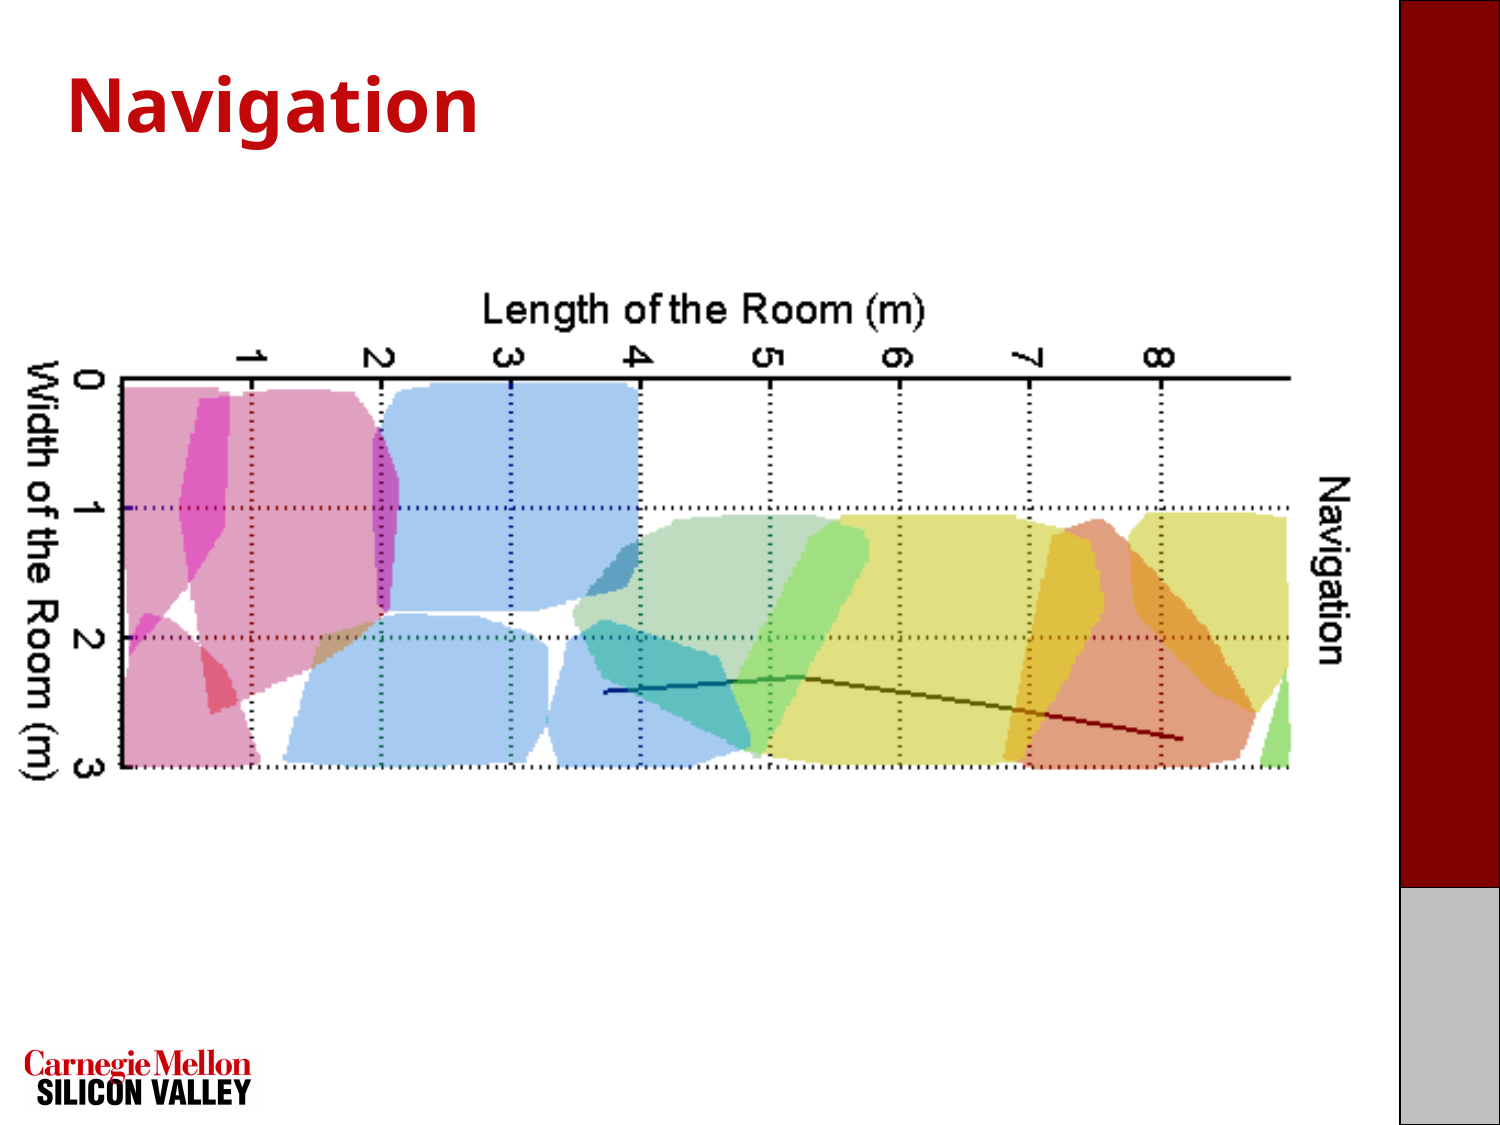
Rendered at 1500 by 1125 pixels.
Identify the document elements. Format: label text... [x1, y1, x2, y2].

title Navigation [49, 49, 1326, 163]
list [0, 280, 1383, 833]
picture [24, 1049, 258, 1113]
